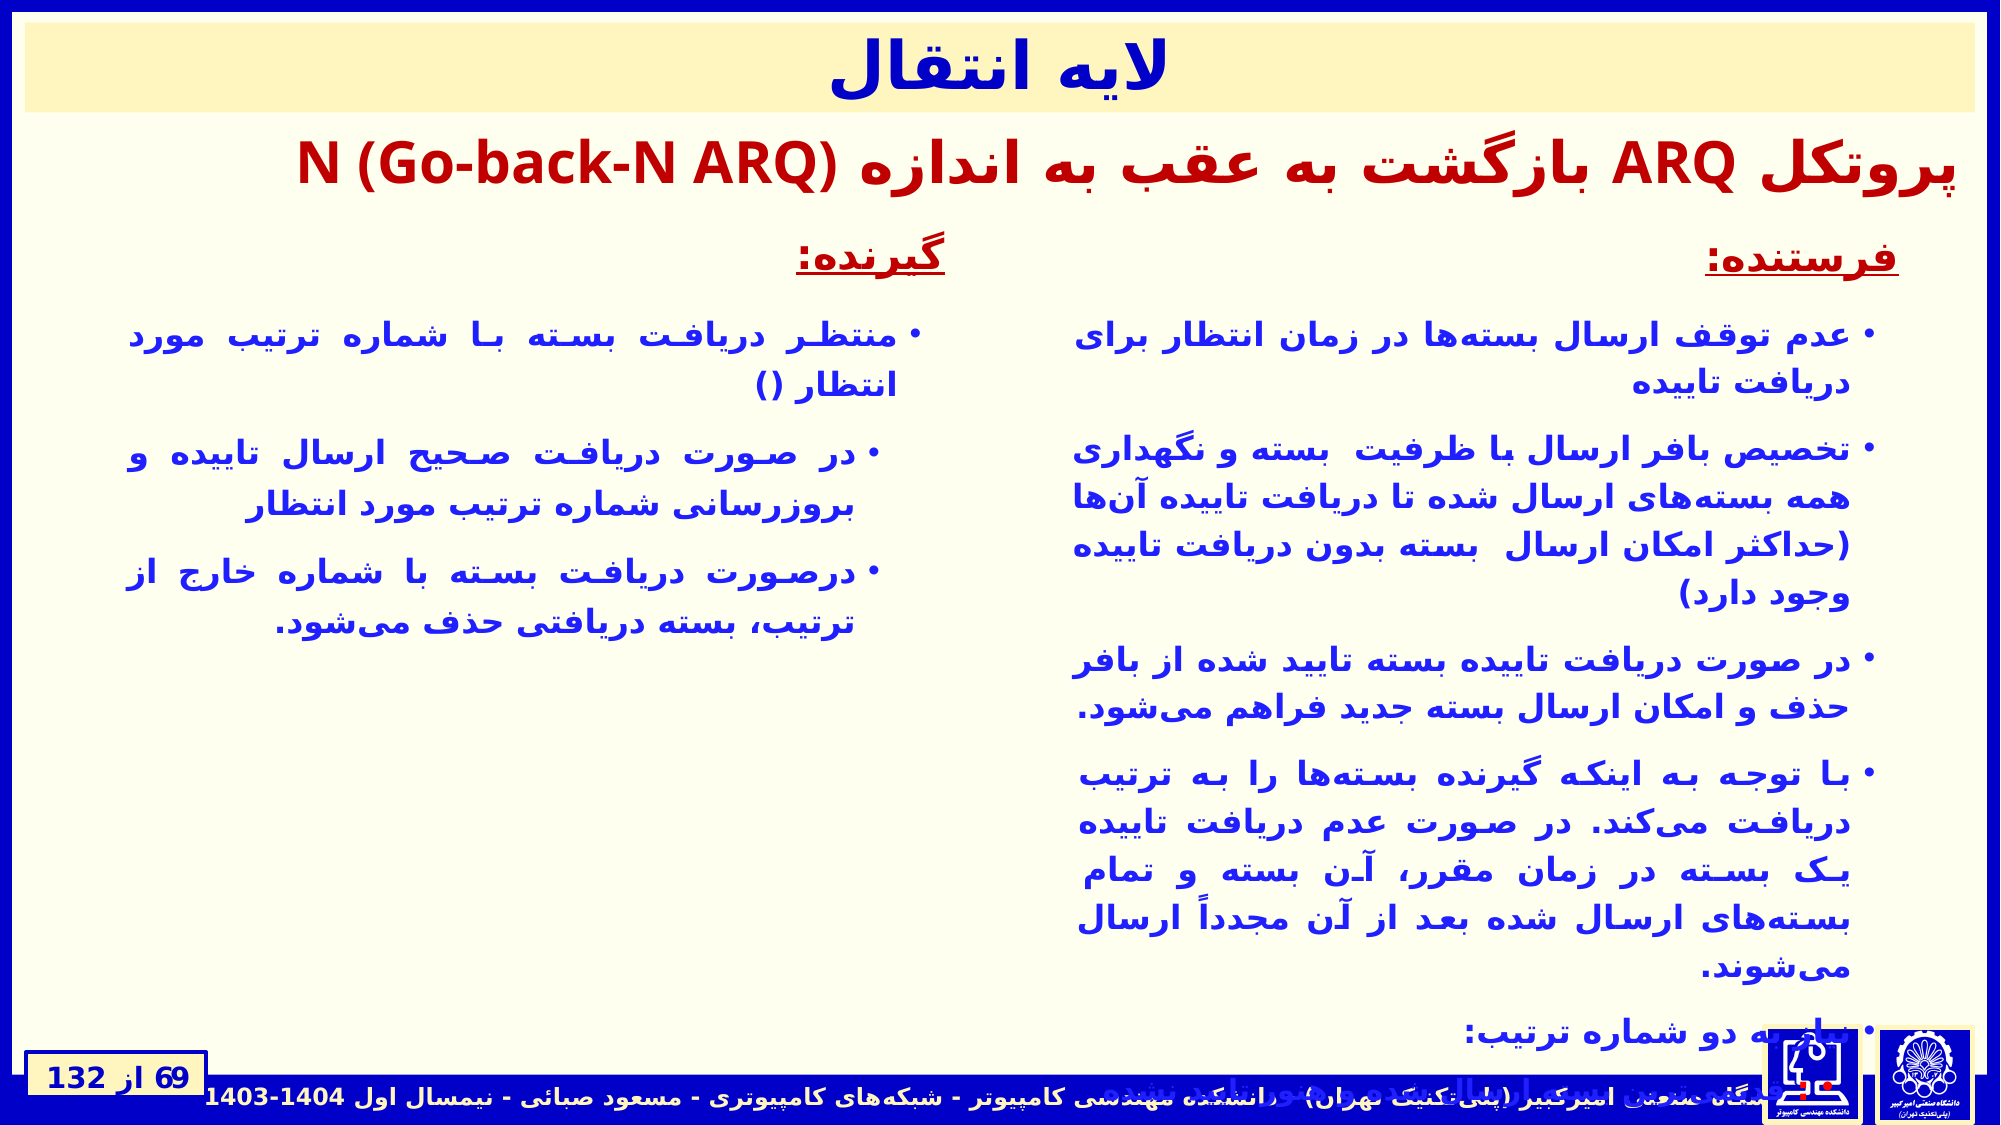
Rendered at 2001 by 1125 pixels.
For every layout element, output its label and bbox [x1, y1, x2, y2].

text_box [0, 0, 2000, 1125]
